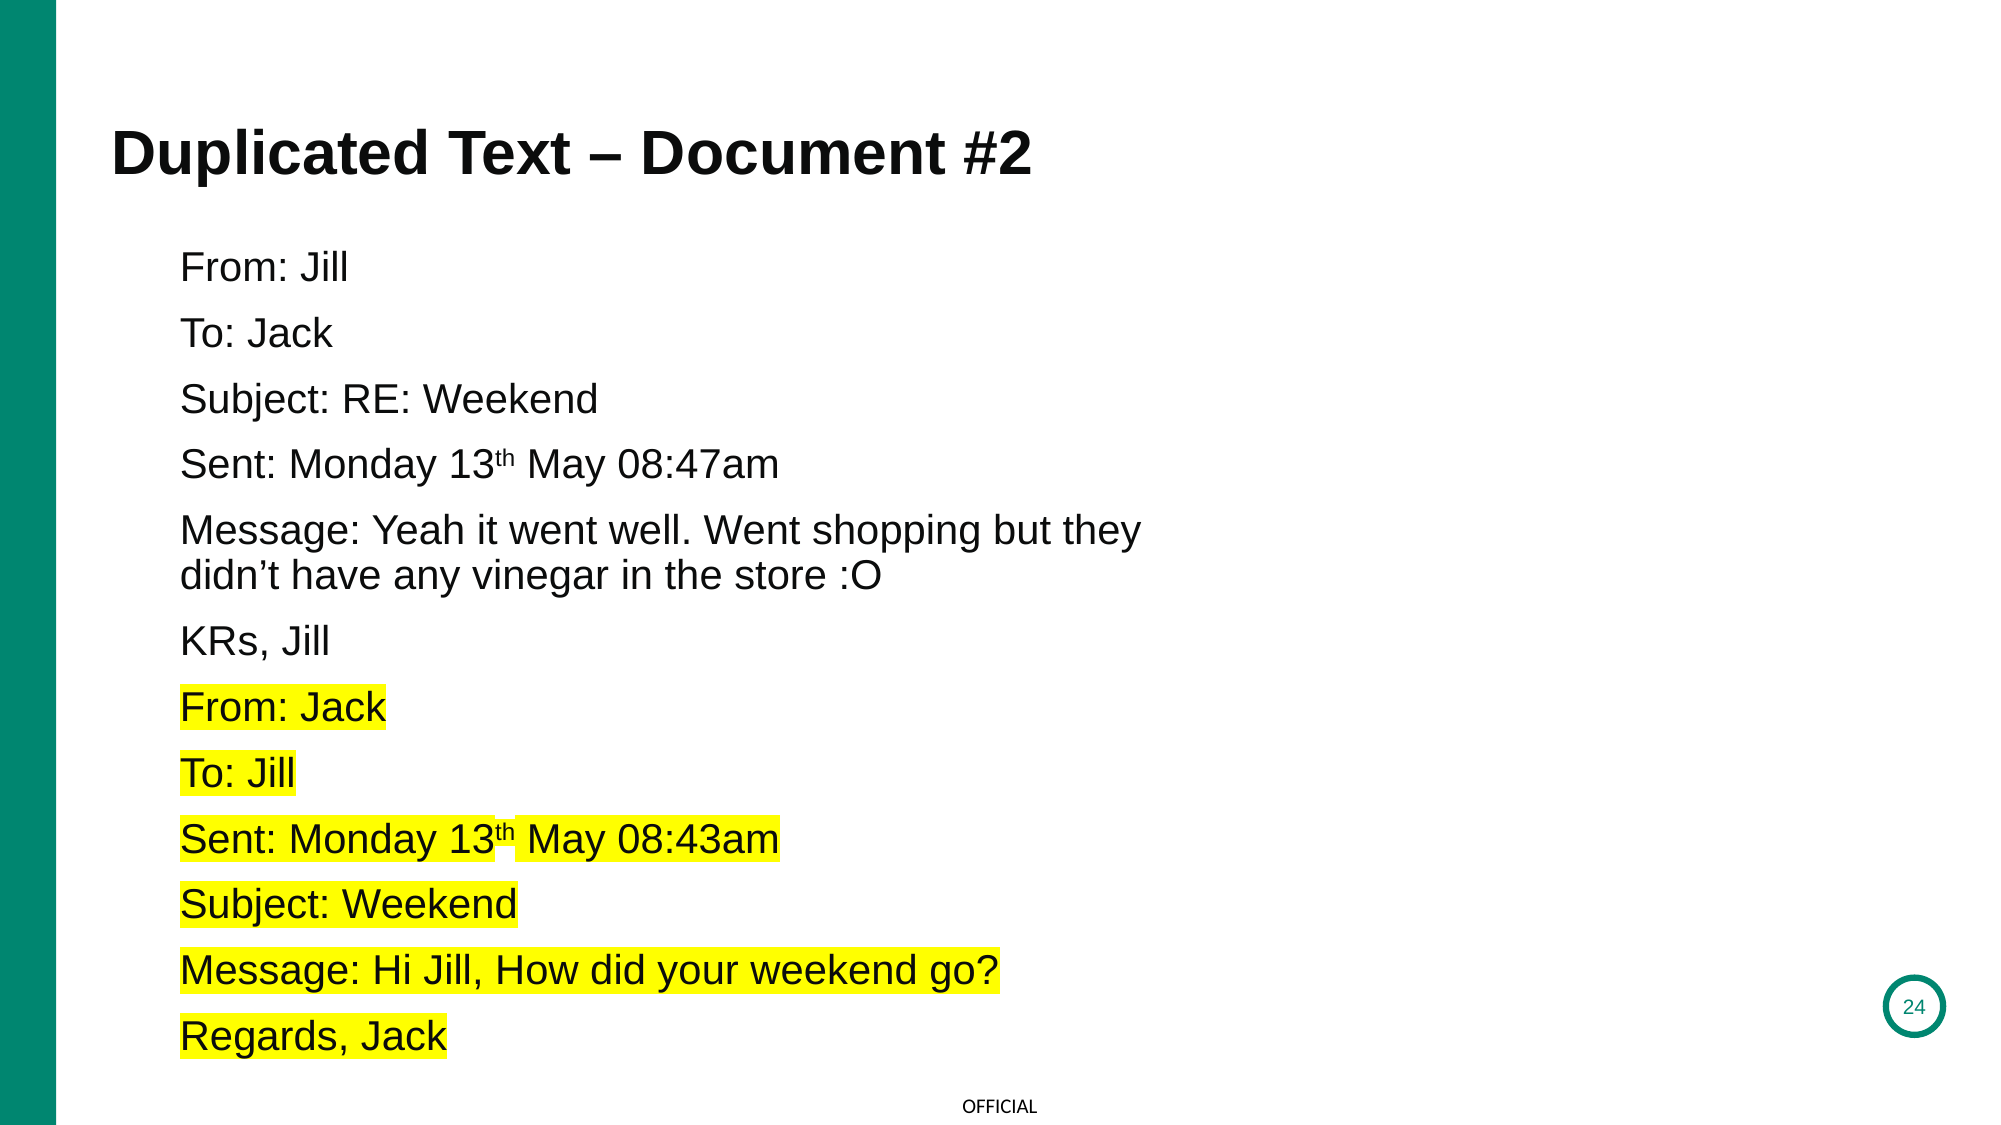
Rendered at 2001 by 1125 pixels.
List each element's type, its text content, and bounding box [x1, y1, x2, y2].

title Duplicated Text – Document #2 [111, 112, 1628, 189]
text_box From: Jill To: Jack Subject: RE: Weekend Sent: Monday 13th May 08:47am Message: Yeah it went well. Went shopping but they didn’t have any vinegar in the store :O KRs, Jill From: Jack To: Jill Sent: Monday 13th May 08:43am Subject: Weekend Message: Hi Jill, How did your weekend go? Regards, Jack [164, 237, 1160, 1057]
slide_number 24 [1882, 974, 1947, 1039]
